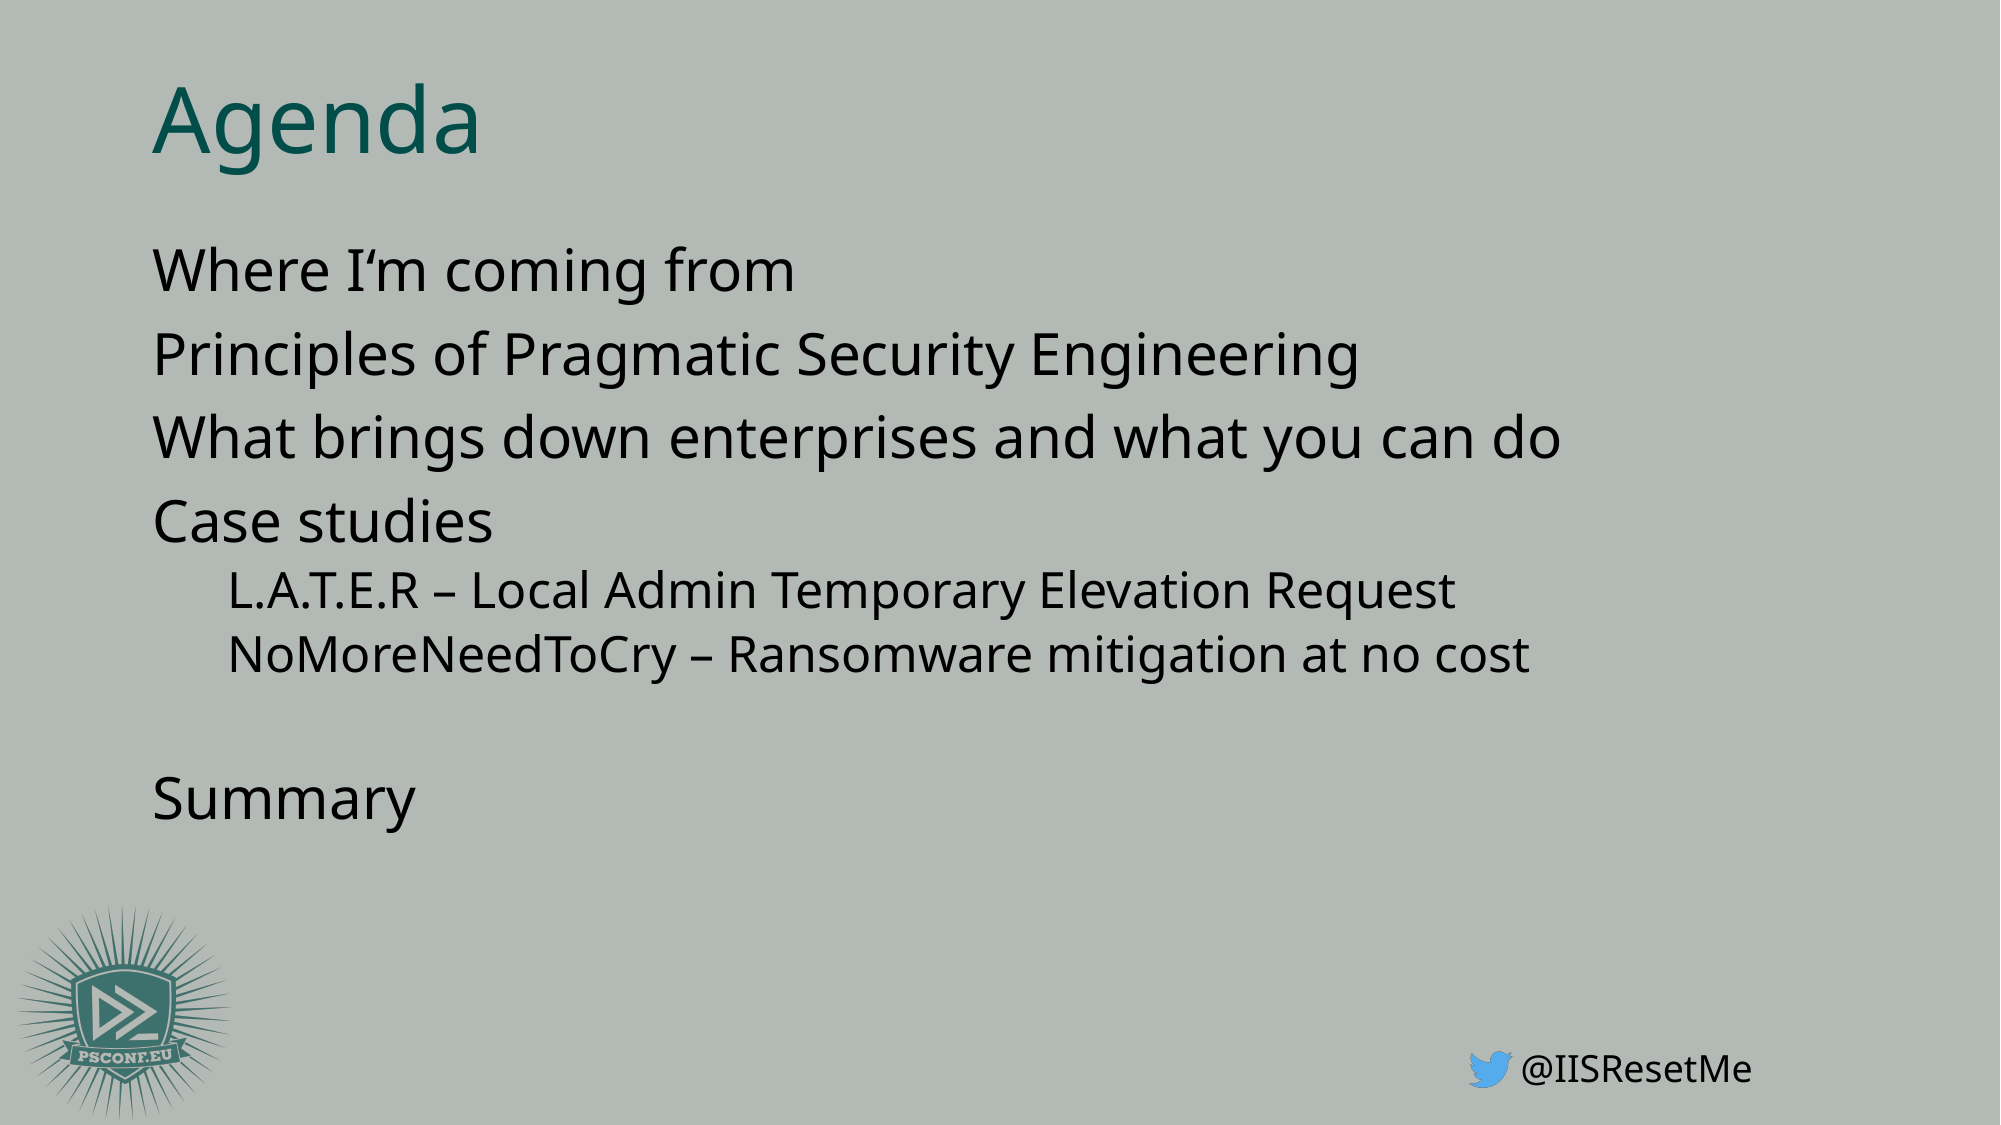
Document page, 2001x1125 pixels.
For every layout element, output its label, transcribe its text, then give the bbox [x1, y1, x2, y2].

list Where I‘m coming from Principles of Pragmatic Security Engineering What brings down enterprises and what you can do Case studies L.A.T.E.R – Local Admin Temporary Elevation Request NoMoreNeedToCry – Ransomware mitigation at no cost Summary [137, 233, 1863, 1014]
title Agenda [137, 59, 1863, 188]
picture [1458, 1037, 1523, 1103]
footer @IISResetMe [1505, 1037, 1863, 1098]
